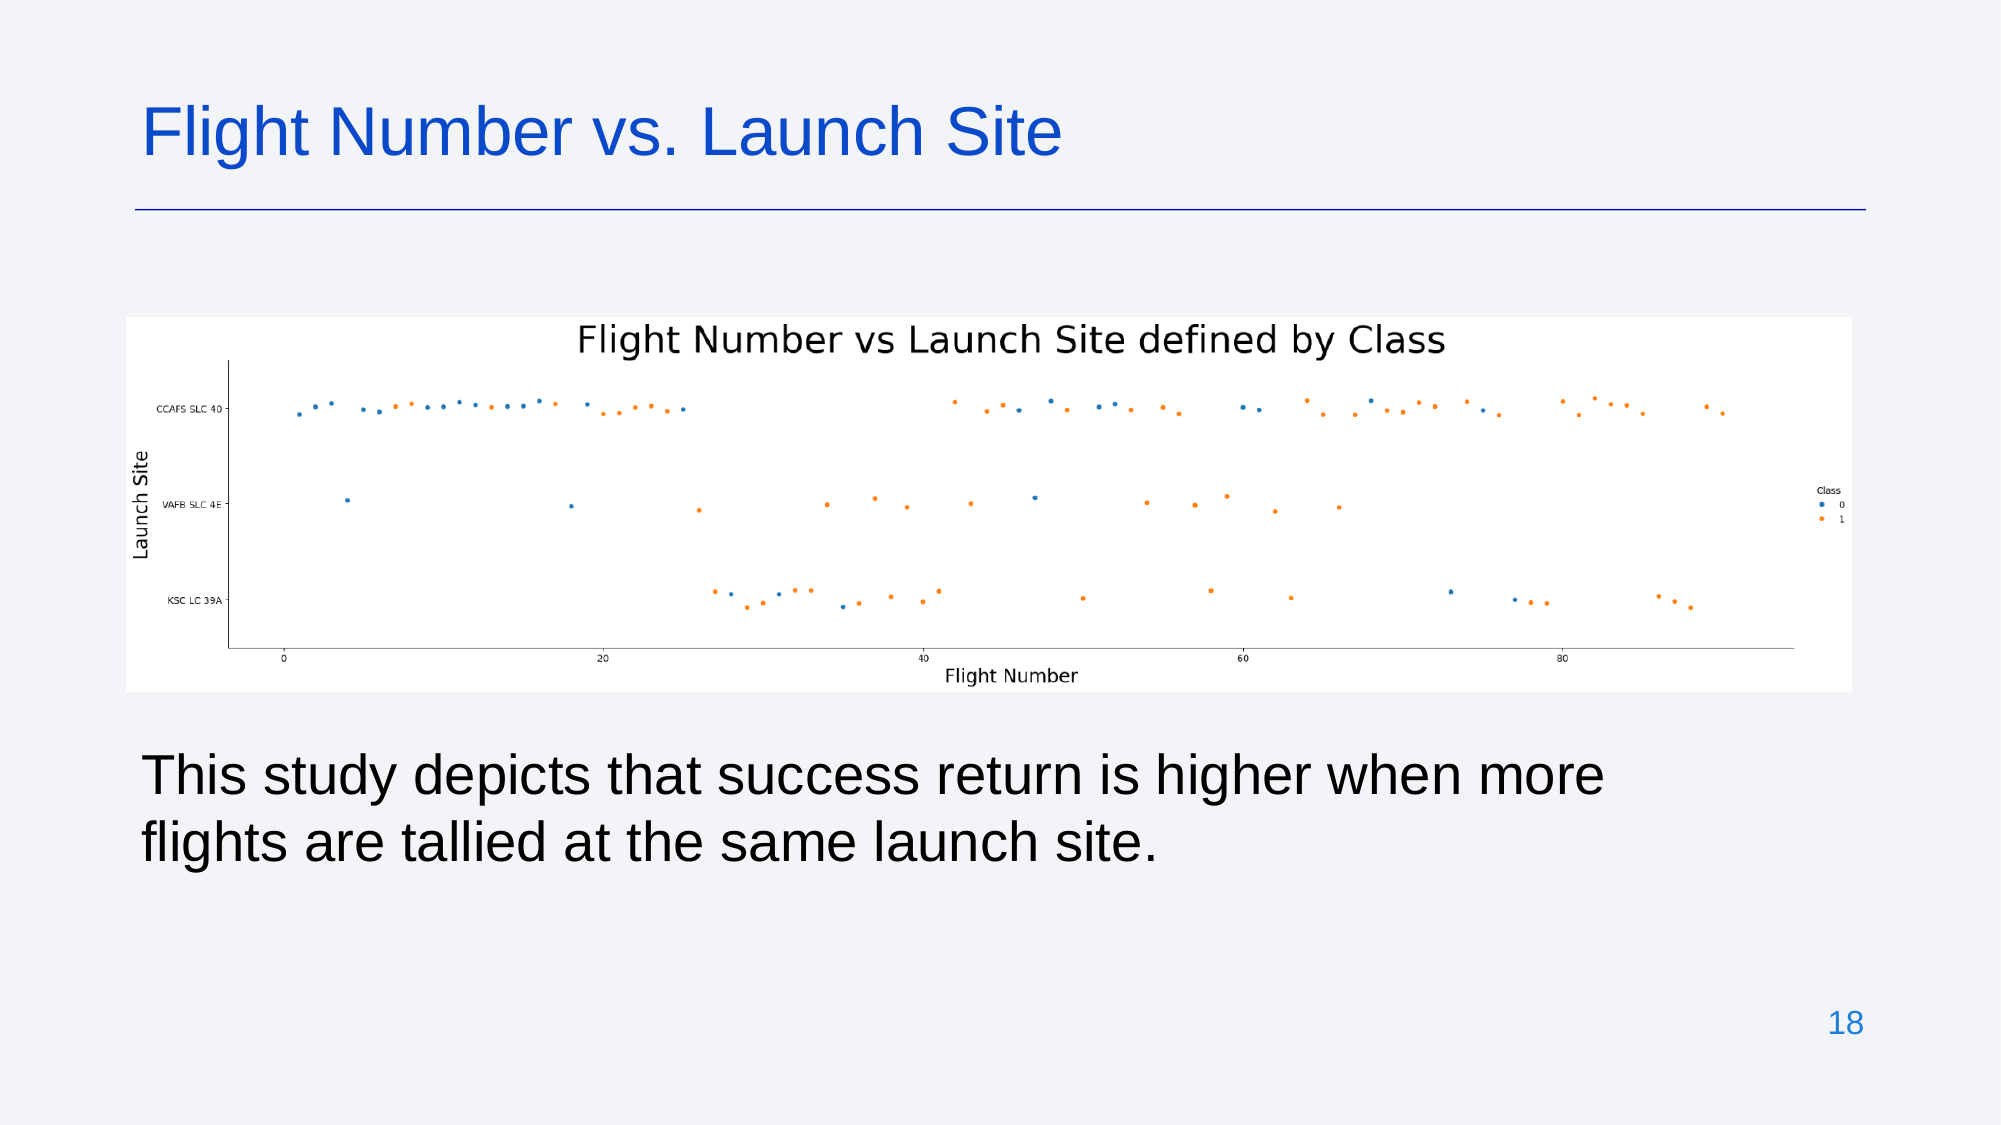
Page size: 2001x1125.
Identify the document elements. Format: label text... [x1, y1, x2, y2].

text_box Flight Number vs. Launch Site [126, 88, 1852, 179]
list This study depicts that success return is higher when more flights are tallied at the same launch site. [126, 730, 1734, 947]
picture [0, 0, 2001, 1125]
slide_number ‹#› [1429, 988, 1880, 1055]
